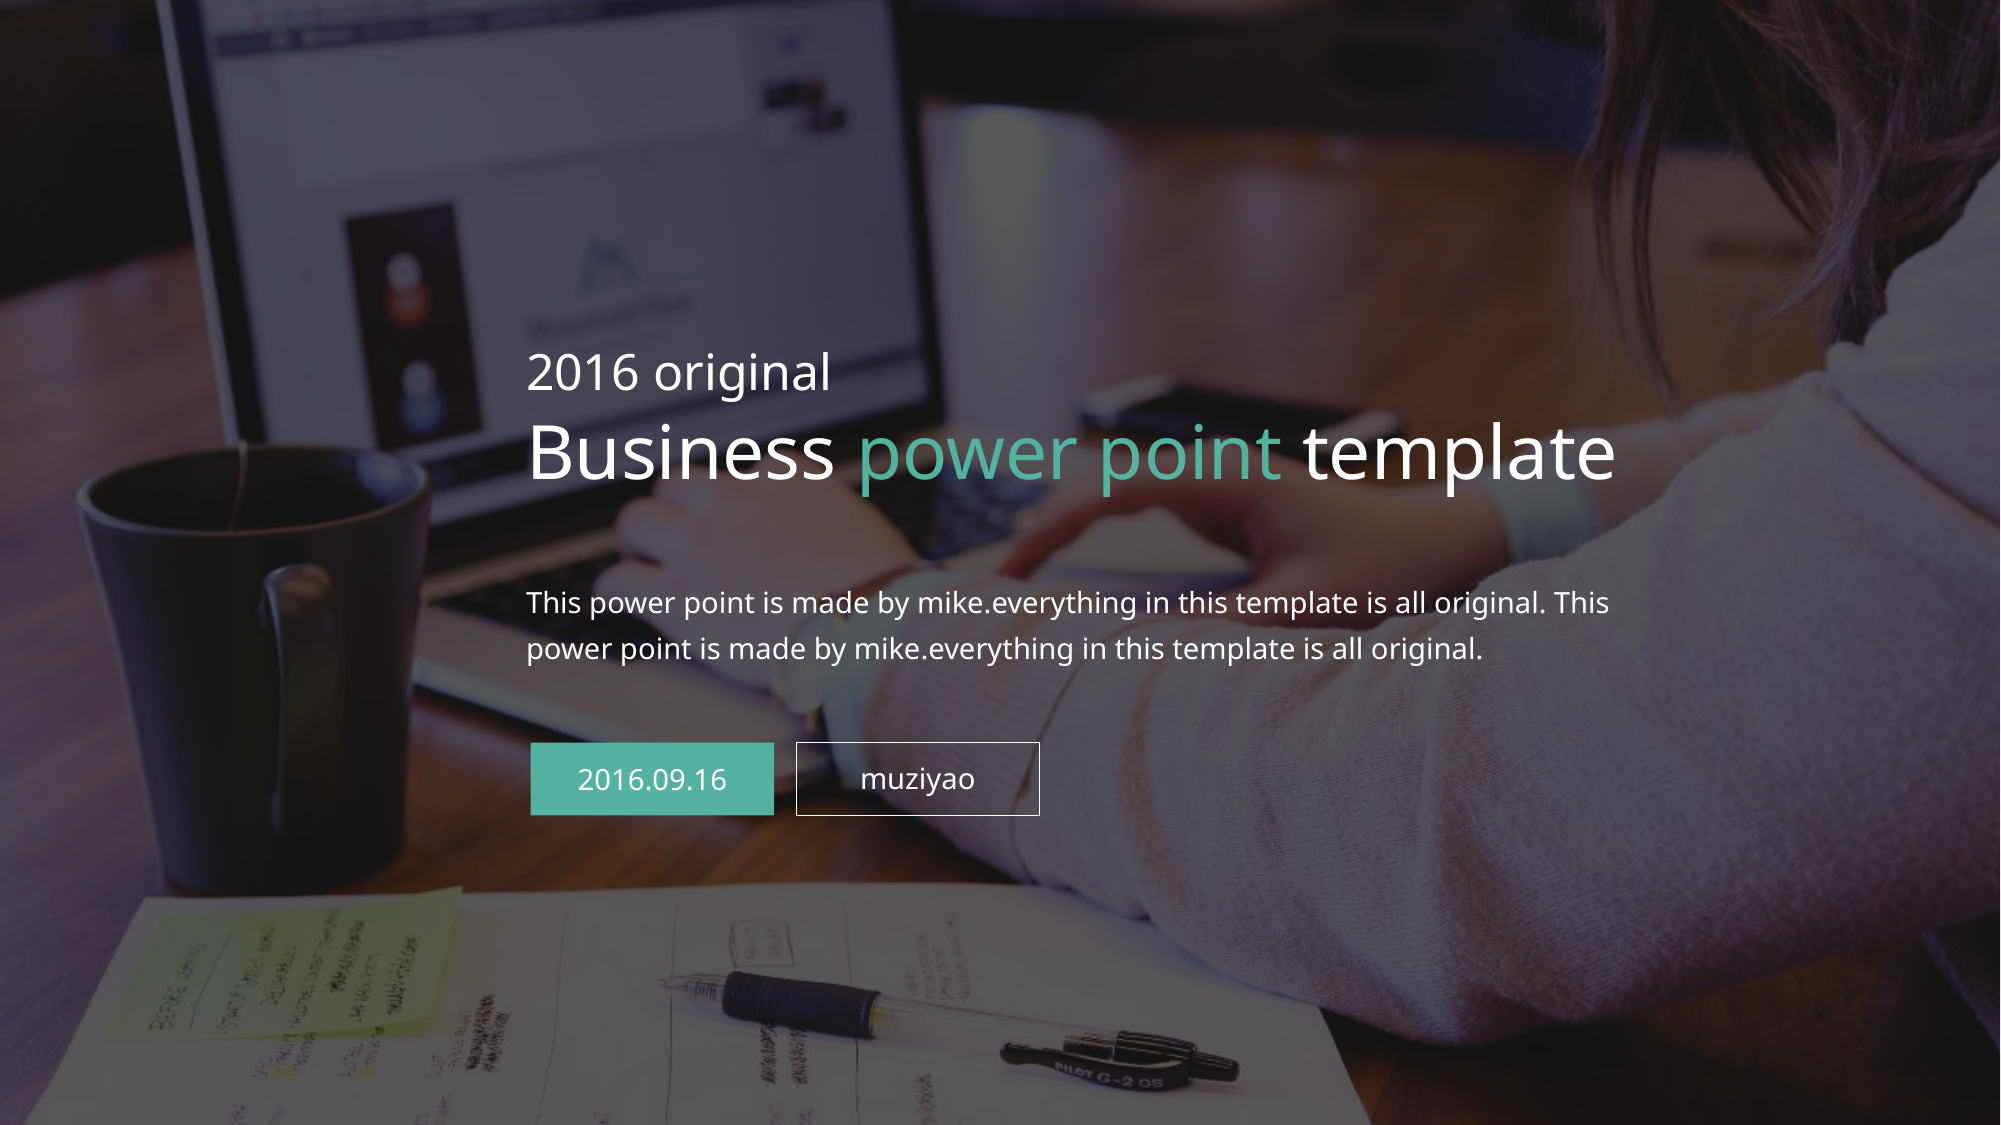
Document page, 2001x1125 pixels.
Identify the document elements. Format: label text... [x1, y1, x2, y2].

text_box 2016 original [511, 333, 954, 409]
text_box Business power point template [511, 397, 1660, 502]
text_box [795, 742, 1040, 816]
text_box [0, 0, 2000, 1125]
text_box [530, 742, 775, 816]
text_box This power point is made by mike.everything in this template is all original. This power point is made by mike.everything in this template is all original. [511, 566, 1704, 673]
